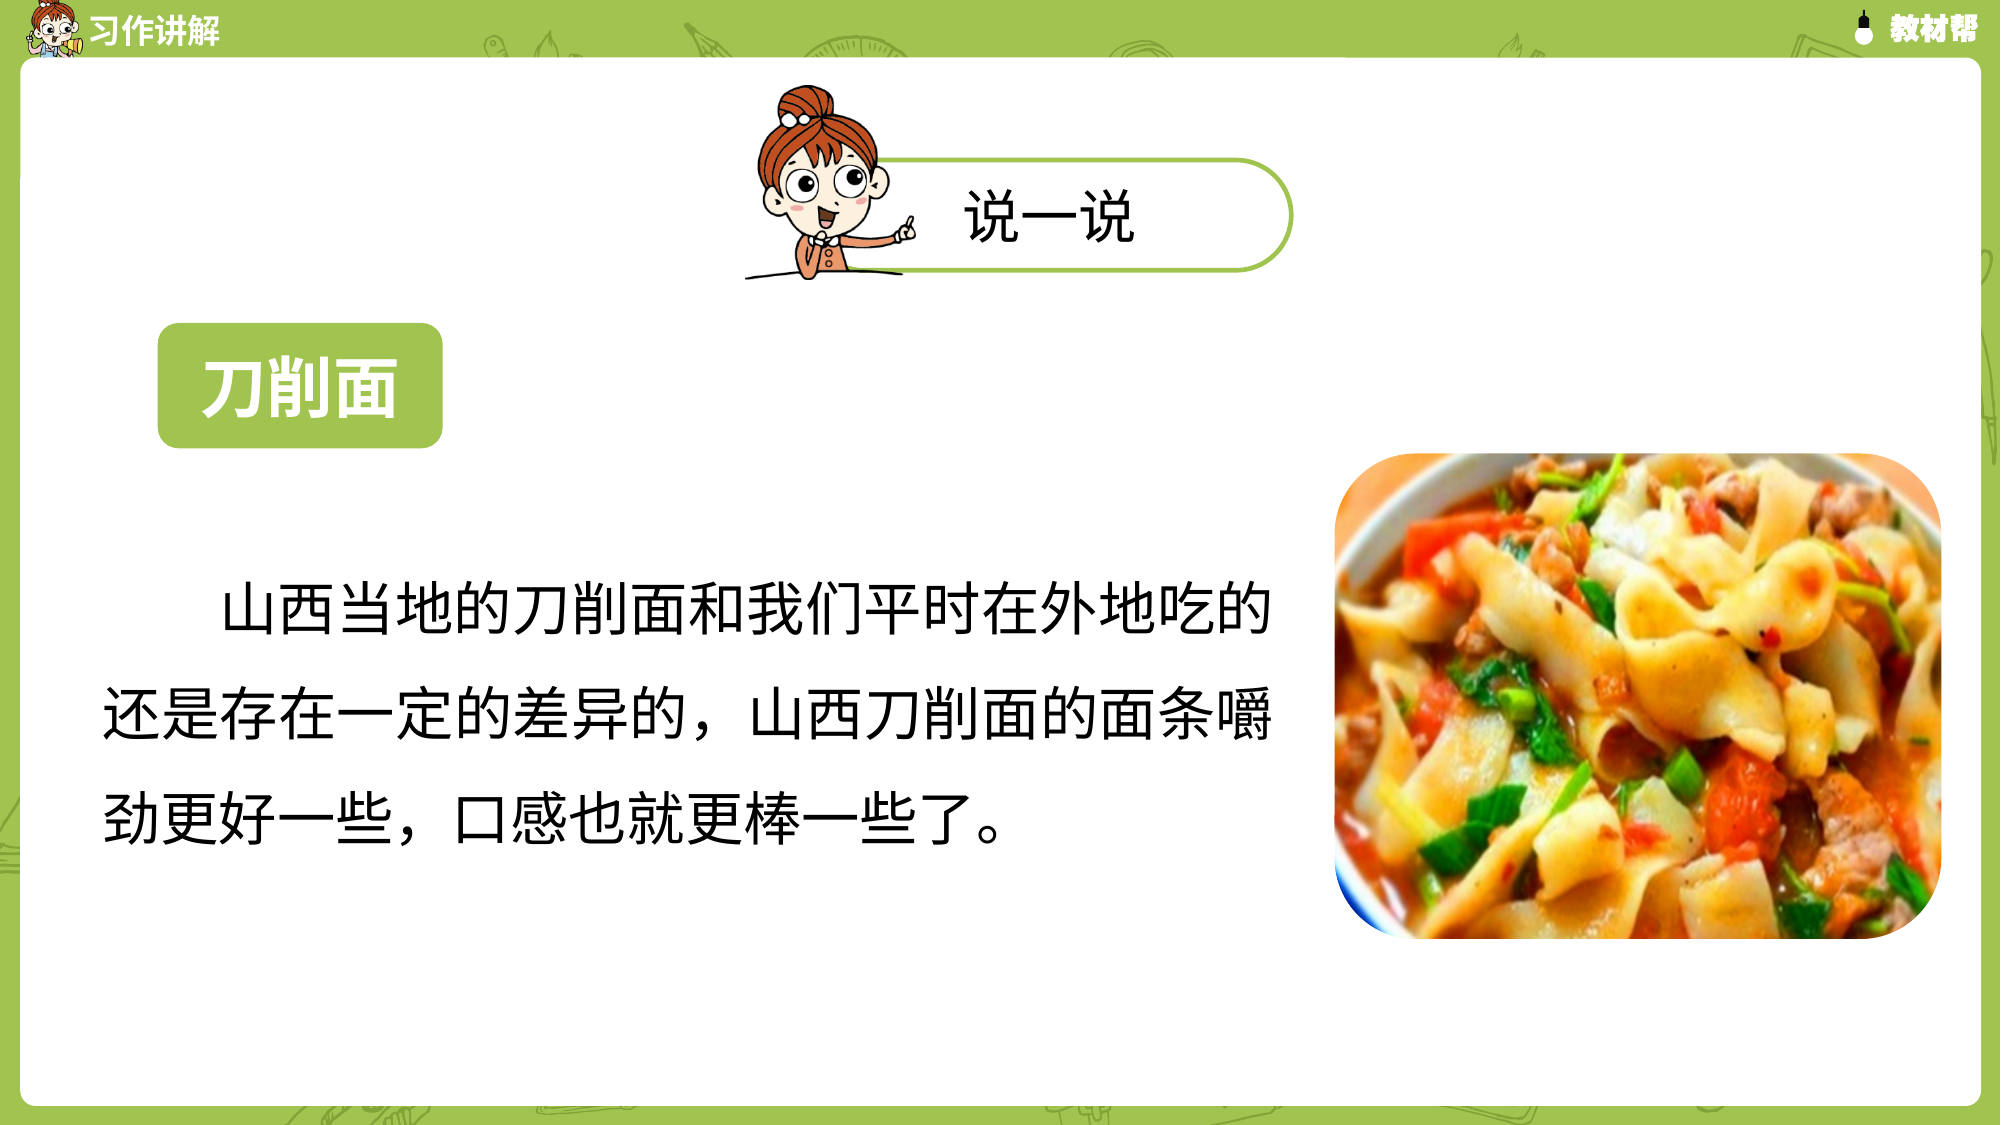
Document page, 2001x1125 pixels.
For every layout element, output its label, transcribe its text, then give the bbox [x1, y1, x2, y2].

picture [1334, 453, 1942, 940]
picture [745, 85, 916, 280]
text_box 刀削面 [157, 322, 444, 449]
picture [26, 0, 88, 60]
text_box 说一说 [916, 159, 1293, 272]
text_box [89, 485, 1260, 1061]
text_box 山西当地的刀削面和我们平时在外地吃的还是存在一定的差异的，山西刀削面的面条嚼劲更好一些，口感也就更棒一些了。 [1260, 529, 1289, 860]
